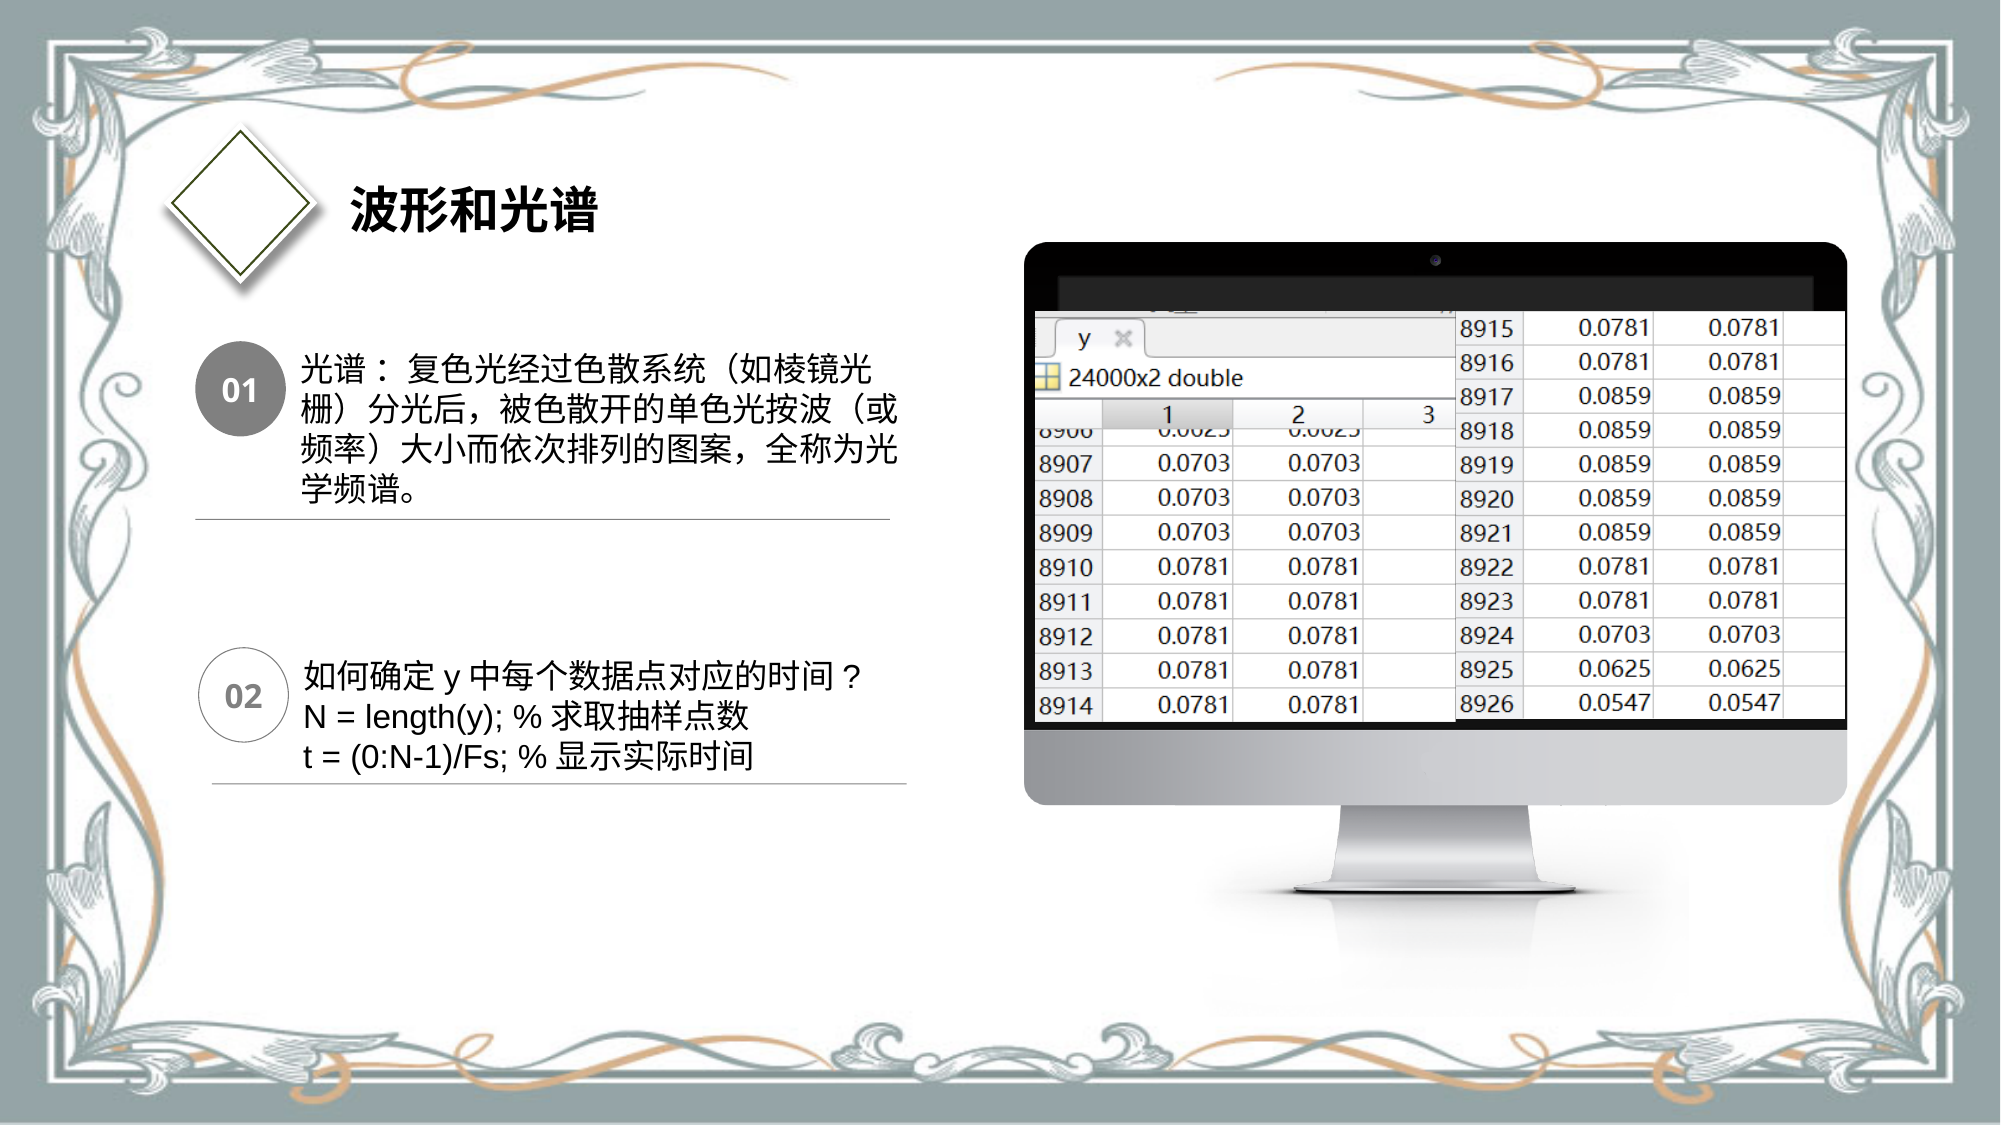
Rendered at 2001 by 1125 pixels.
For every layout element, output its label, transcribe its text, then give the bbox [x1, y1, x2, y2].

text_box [163, 121, 318, 284]
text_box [195, 341, 927, 784]
picture [0, 0, 2001, 1125]
text_box 波形和光谱 [338, 162, 858, 243]
